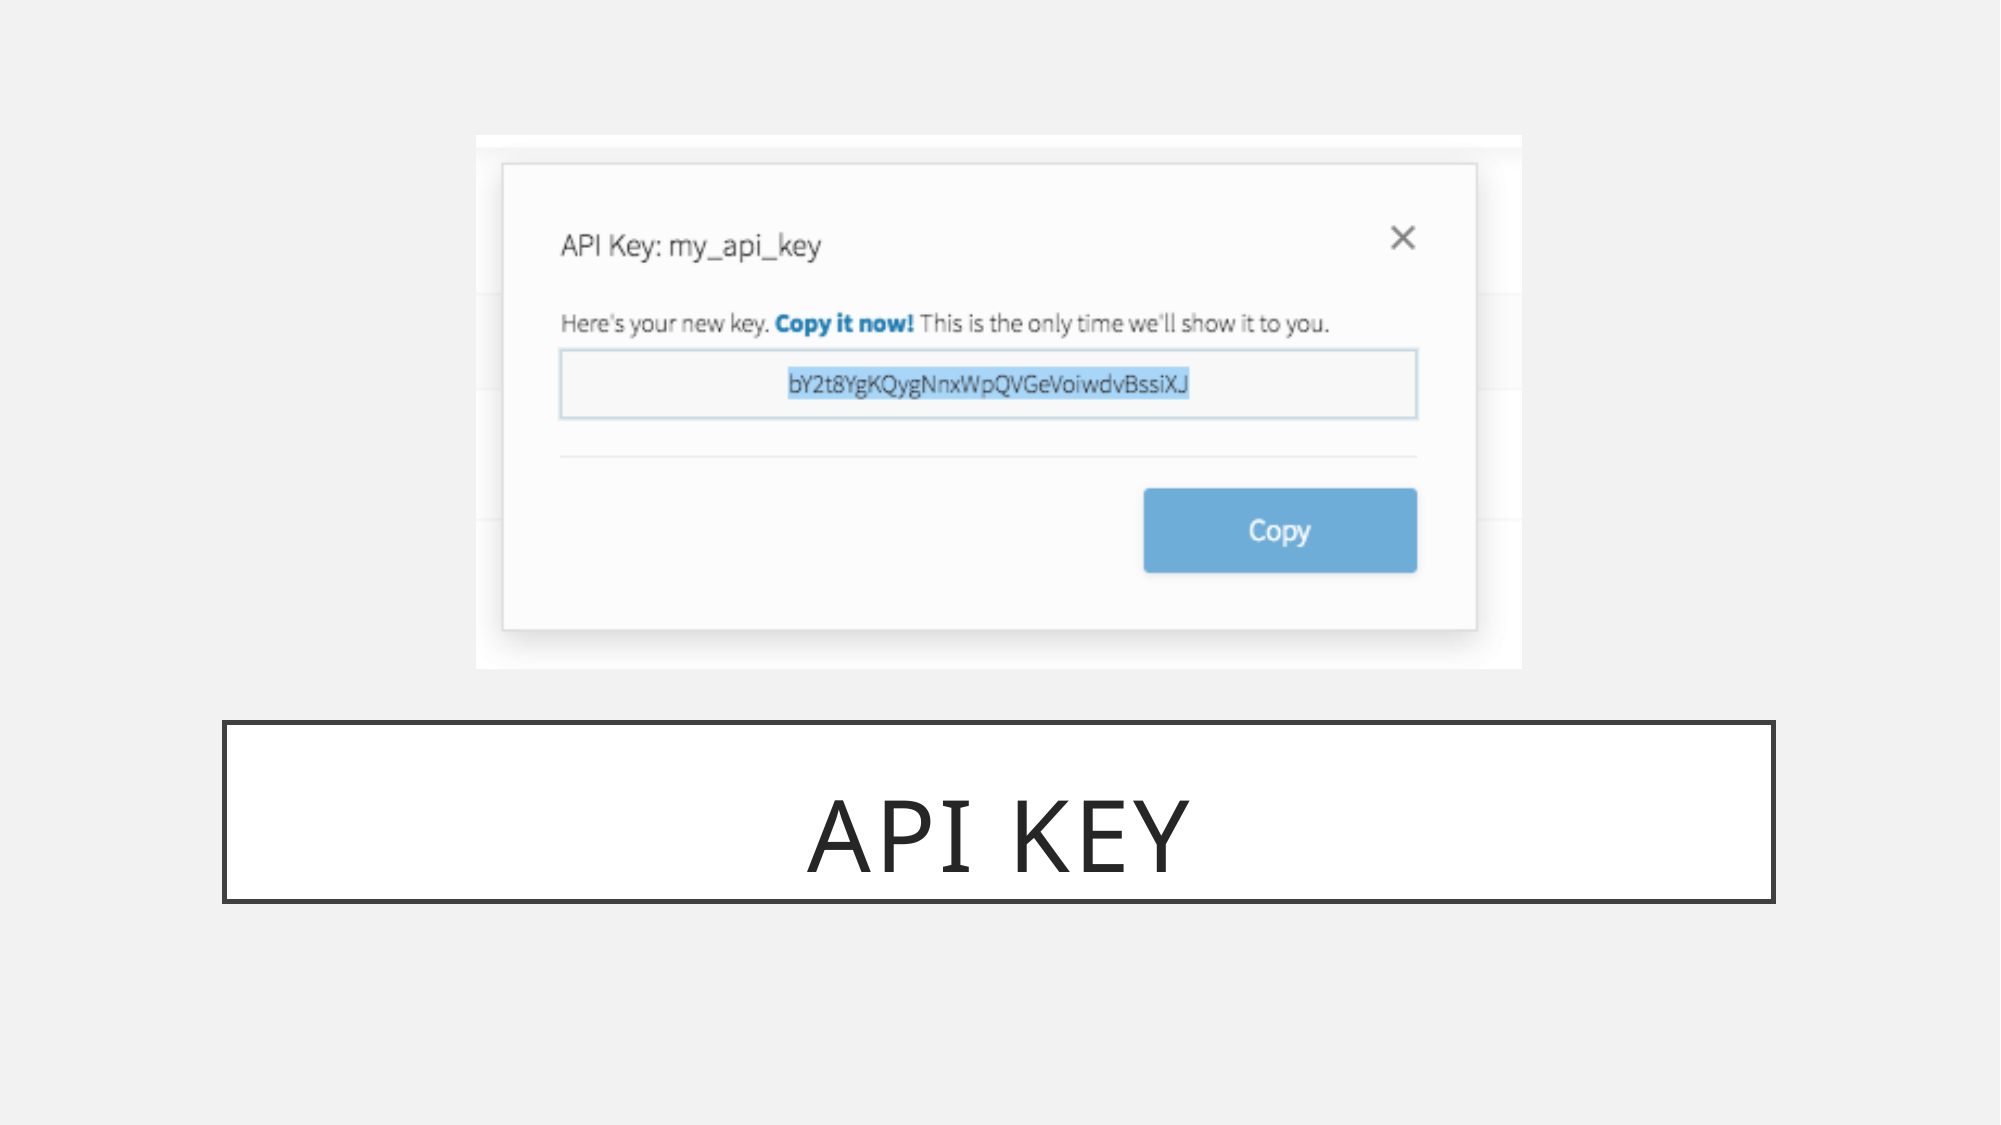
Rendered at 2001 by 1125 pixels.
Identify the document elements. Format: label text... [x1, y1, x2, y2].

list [476, 135, 1522, 669]
title API Key [222, 720, 1776, 904]
